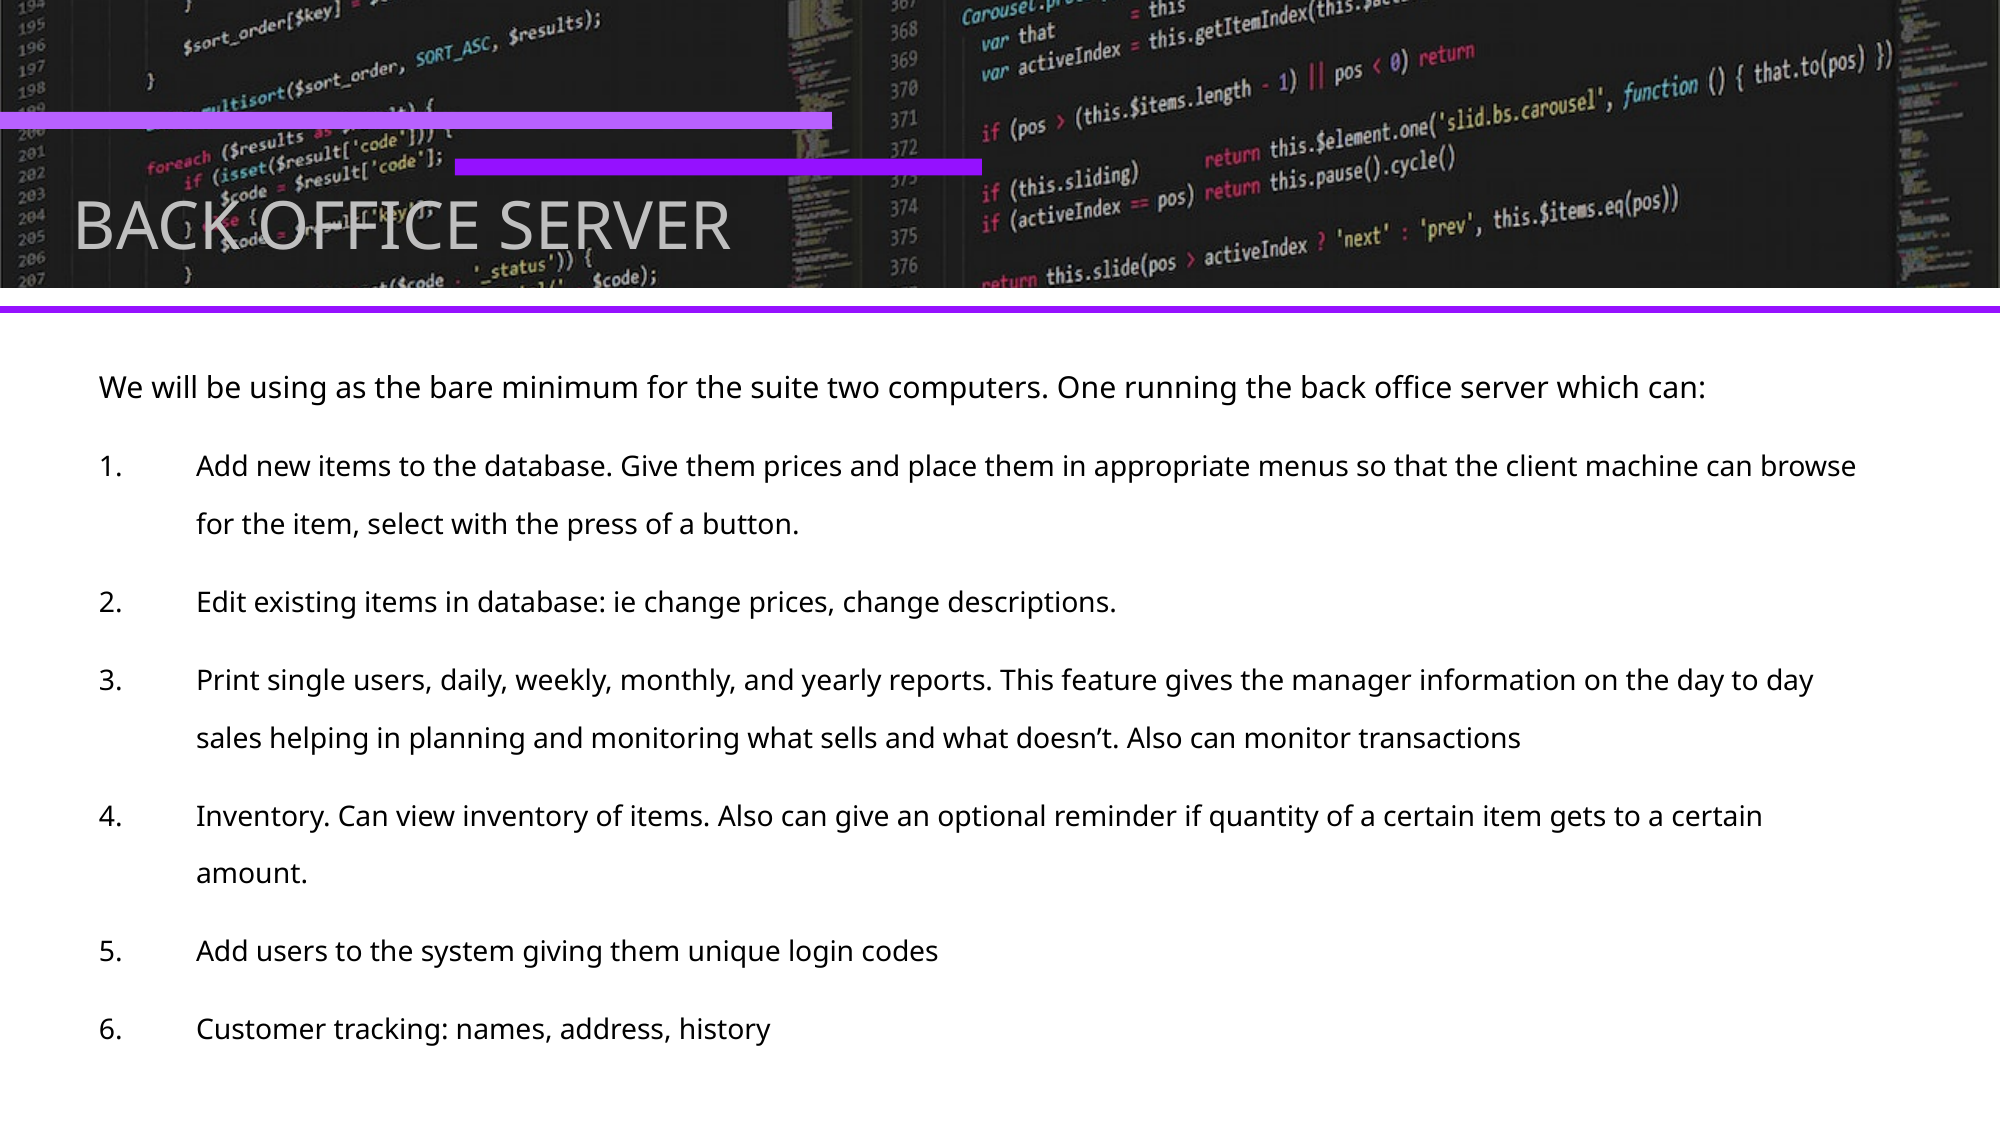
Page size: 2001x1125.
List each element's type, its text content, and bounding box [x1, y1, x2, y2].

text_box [0, 111, 982, 176]
list We will be using as the bare minimum for the suite two computers. One running the back office server which can: Add new items to the database. Give them prices and place them in appropriate menus so that the client machine can browse for the item, select with the press of a button. Edit existing items in database: ie change prices, change descriptions. Print single users, daily, weekly, monthly, and yearly reports. This feature gives the manager information on the day to day sales helping in planning and monitoring what sells and what doesn’t. Also can monitor transactions Inventory. Can view inventory of items. Also can give an optional reminder if quantity of a certain item gets to a certain amount. Add users to the system giving them unique login codes Customer tracking: names, address, history [83, 338, 1880, 1068]
picture [0, 0, 2000, 288]
